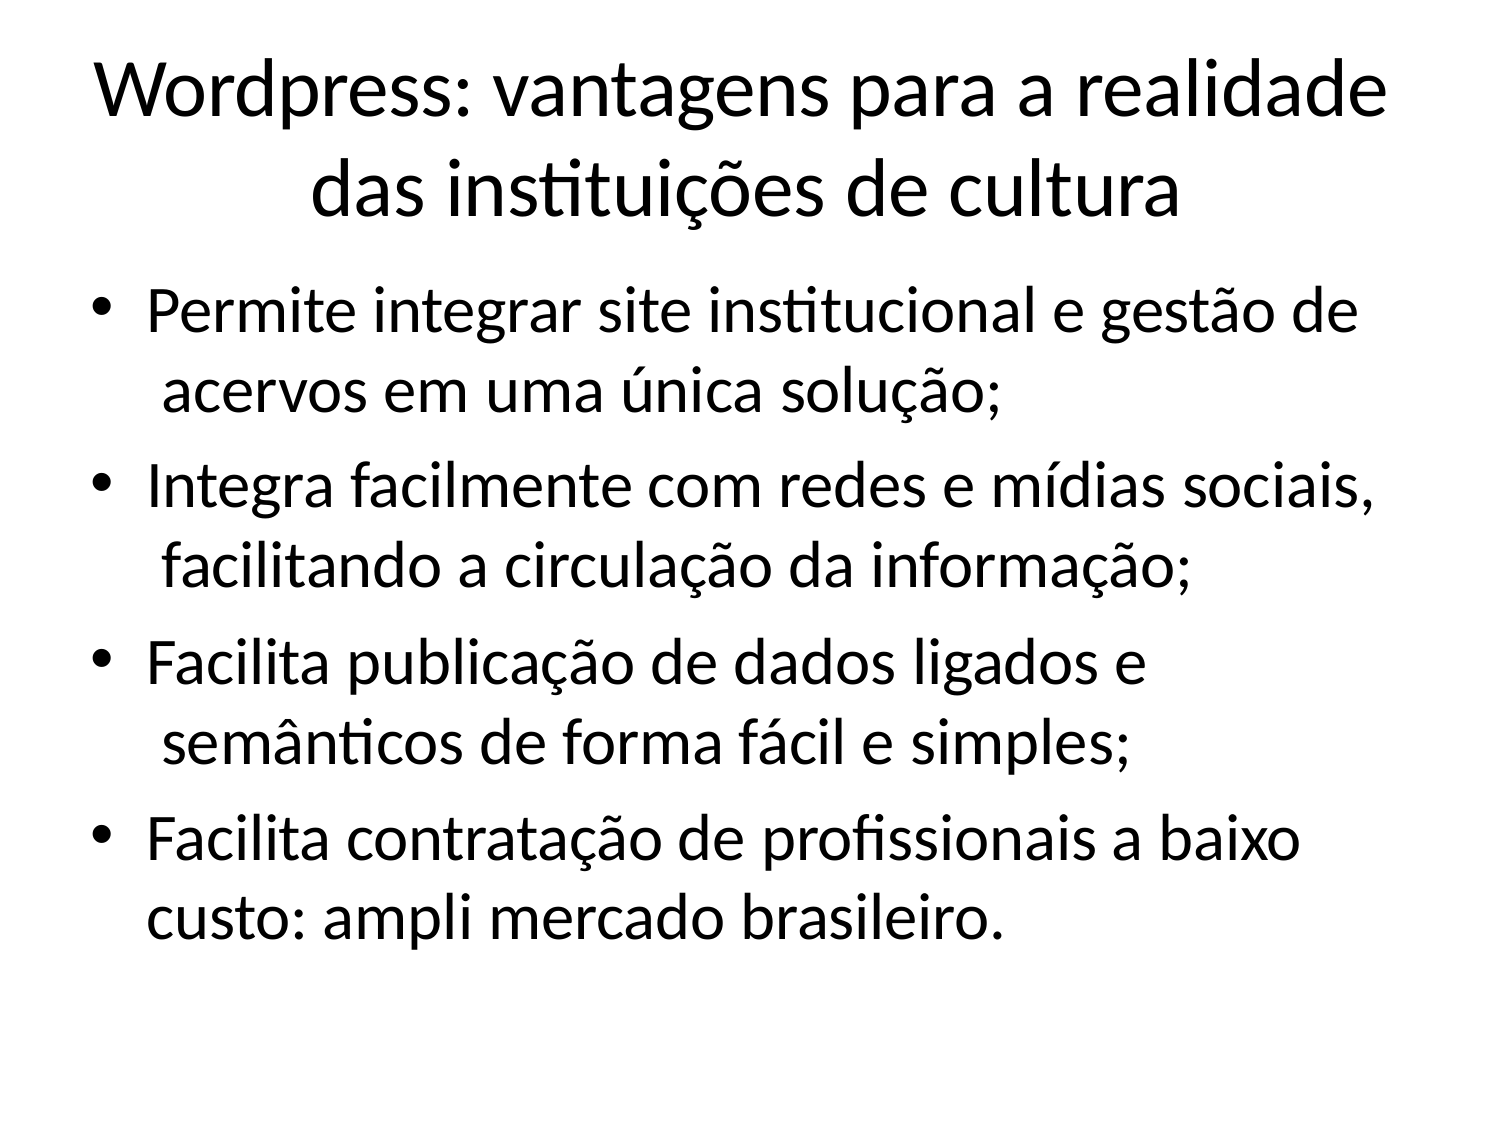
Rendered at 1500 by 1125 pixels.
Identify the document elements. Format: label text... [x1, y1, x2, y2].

title Wordpress: vantagens para a realidade das instituições de cultura [47, 0, 1453, 234]
text_box Permite integrar site institucional e gestão de acervos em uma única solução; Integra facilmente com redes e mídias sociais, facilitando a circulação da informação; Facilita publicação de dados ligados e semânticos de forma fácil e simples; Facilita contratação de profissionais a baixo custo: ampli mercado brasileiro. [87, 263, 1388, 954]
